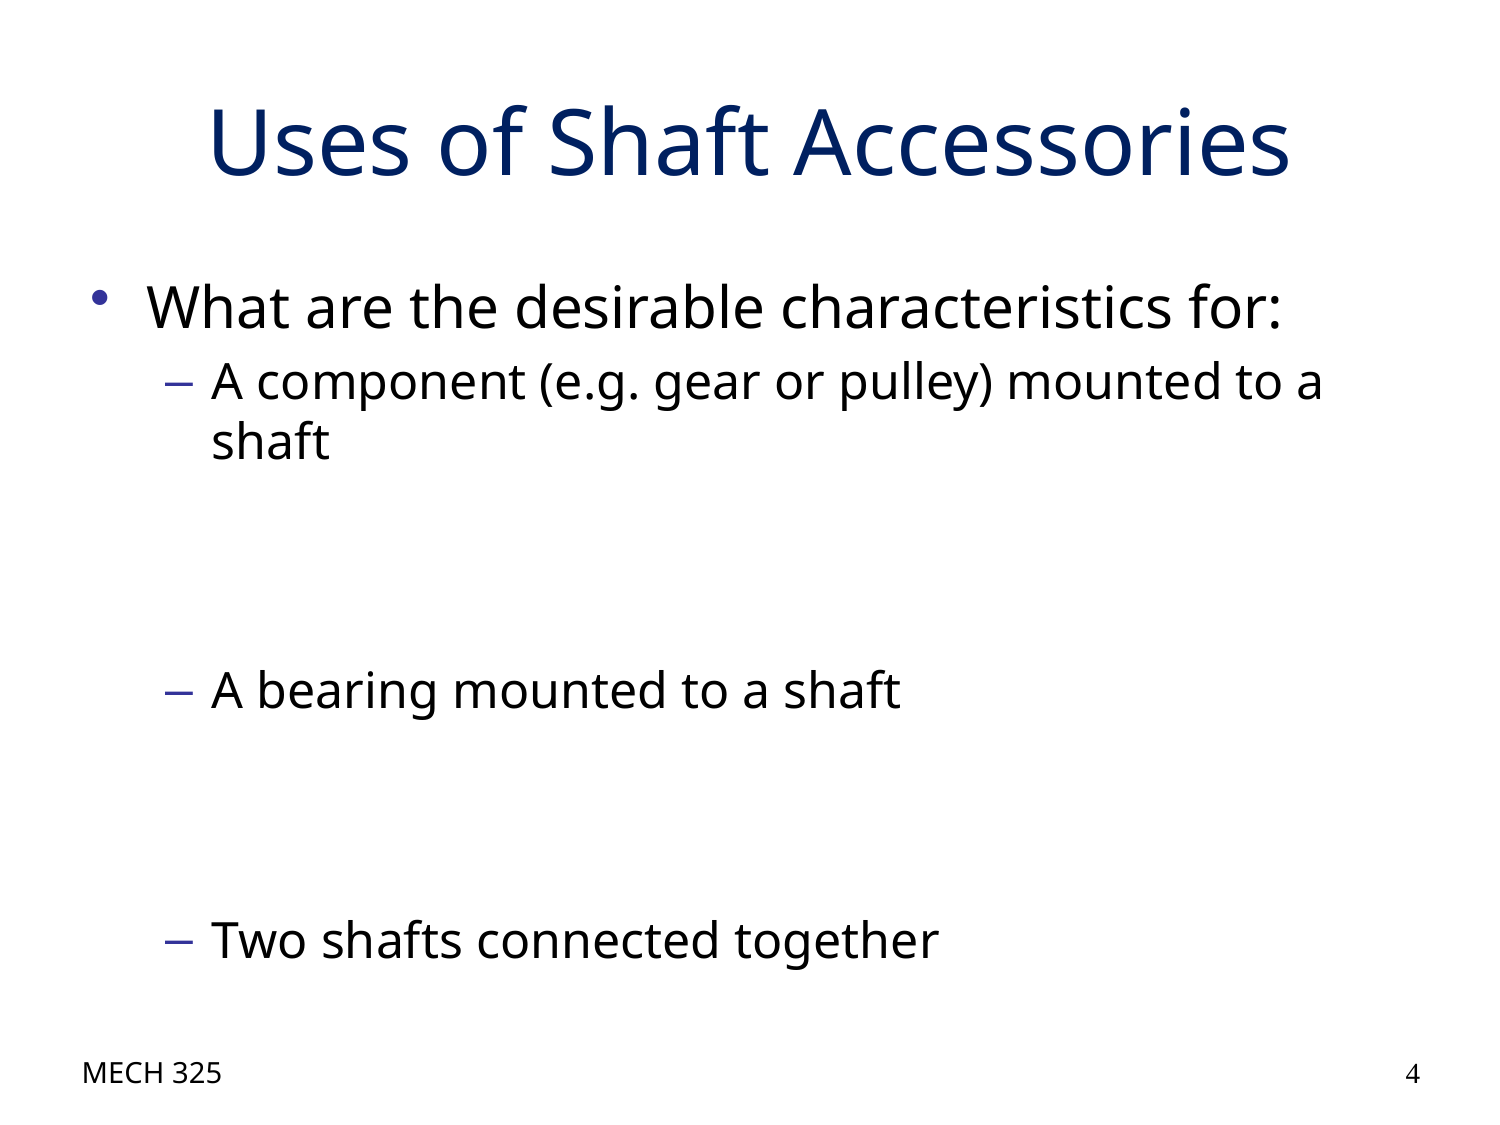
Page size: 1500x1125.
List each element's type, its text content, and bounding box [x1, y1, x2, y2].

list What are the desirable characteristics for: A component (e.g. gear or pulley) mounted to a shaft A bearing mounted to a shaft Two shafts connected together [74, 262, 1426, 1006]
slide_number 4 [1085, 1046, 1436, 1125]
title Uses of Shaft Accessories [74, 44, 1426, 233]
footer MECH 325 [66, 1046, 542, 1125]
